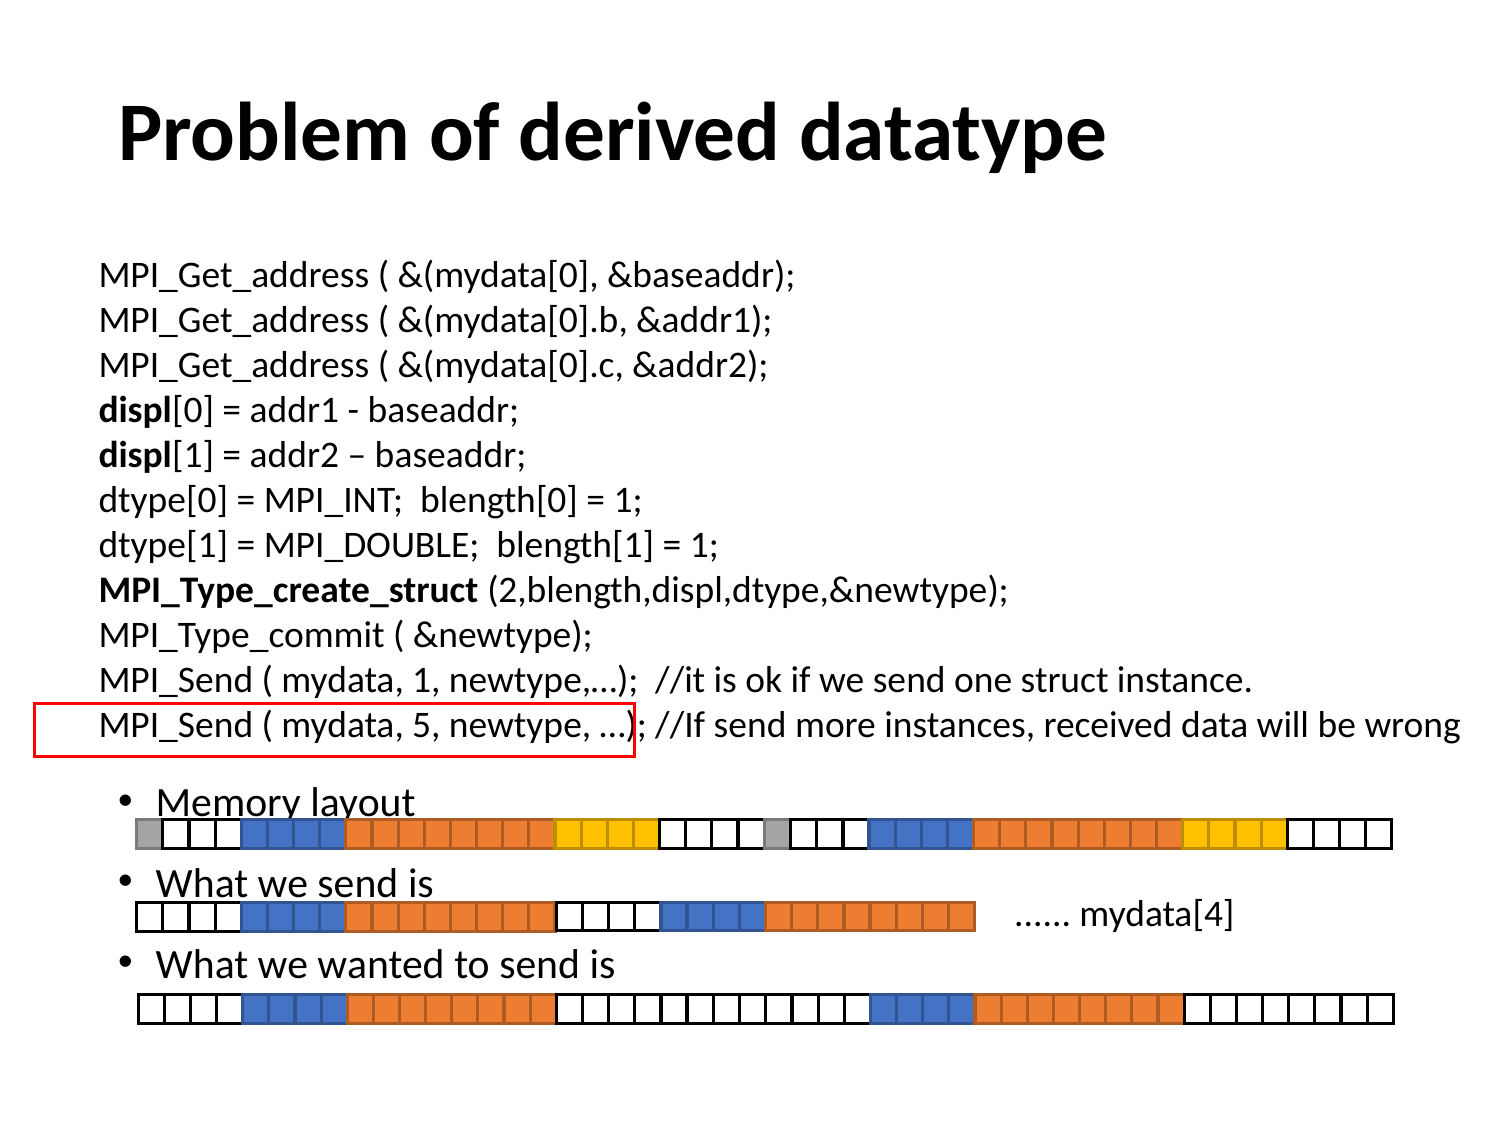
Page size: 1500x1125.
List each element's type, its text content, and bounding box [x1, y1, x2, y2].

text_box [502, 819, 528, 850]
text_box [188, 901, 214, 932]
text_box [554, 819, 580, 850]
text_box [712, 993, 738, 1024]
text_box [319, 819, 345, 850]
text_box [136, 901, 162, 932]
text_box [1312, 819, 1339, 850]
text_box [660, 901, 686, 932]
text_box [476, 819, 502, 850]
text_box [974, 993, 1000, 1024]
text_box [423, 819, 449, 850]
text_box [345, 819, 371, 850]
text_box [765, 993, 791, 1024]
text_box [1156, 819, 1182, 850]
text_box [1209, 993, 1235, 1024]
text_box [1314, 993, 1340, 1024]
text_box [1079, 993, 1105, 1024]
text_box [947, 901, 976, 932]
text_box [242, 993, 268, 1024]
text_box [1103, 819, 1129, 850]
text_box [397, 819, 423, 850]
text_box [214, 819, 240, 850]
text_box [137, 993, 163, 1024]
text_box [791, 901, 817, 932]
text_box [371, 901, 397, 932]
text_box [973, 819, 999, 850]
text_box [608, 993, 634, 1024]
text_box [345, 901, 371, 932]
text_box [162, 819, 188, 850]
text_box [1365, 819, 1393, 850]
text_box [712, 901, 738, 932]
text_box [920, 819, 946, 850]
text_box [580, 819, 606, 850]
text_box [790, 819, 816, 850]
text_box [449, 819, 476, 850]
text_box [1286, 819, 1312, 850]
text_box [1131, 993, 1157, 1024]
text_box [1208, 819, 1234, 850]
text_box [189, 993, 216, 1024]
text_box [1052, 993, 1079, 1024]
text_box [266, 819, 293, 850]
text_box [843, 993, 869, 1024]
text_box [1288, 993, 1314, 1024]
text_box [294, 993, 320, 1024]
text_box [319, 901, 345, 932]
text_box [608, 901, 634, 932]
text_box [606, 819, 632, 850]
text_box [451, 993, 477, 1024]
text_box [1262, 993, 1288, 1024]
text_box [895, 901, 921, 932]
text_box [763, 819, 790, 850]
text_box MPI_Get_address ( &(mydata[0], &baseaddr); MPI_Get_address ( &(mydata[0].b, &addr1); MPI_Get_address ( &(mydata[0].c, &addr2); displ[0] = addr1 - baseaddr; displ[1] = addr2 – baseaddr; dtype[0] = MPI_INT; blength[0] = 1; dtype[1] = MPI_DOUBLE; blength[1] = 1; MPI_Type_create_struct (2,blength,displ,dtype,&newtype); MPI_Type_commit ( &newtype); MPI_Send ( mydata, 1, newtype,…); //it is ok if we send one struct instance. MPI_Send ( mydata, 5, newtype, …); //If send more instances, received data will be wrong [83, 242, 1478, 752]
text_box [1105, 993, 1131, 1024]
text_box [214, 901, 240, 932]
text_box [293, 901, 319, 932]
text_box [869, 993, 896, 1024]
text_box [1234, 819, 1260, 850]
text_box [476, 901, 502, 932]
text_box [842, 819, 868, 850]
text_box ...... mydata[4] [999, 881, 1268, 941]
text_box [1129, 819, 1156, 850]
text_box [843, 901, 869, 932]
text_box [685, 819, 711, 850]
text_box [162, 901, 188, 932]
text_box [1182, 819, 1208, 850]
text_box [240, 901, 266, 932]
text_box [764, 901, 791, 932]
text_box [817, 993, 843, 1024]
text_box [136, 819, 162, 850]
text_box [896, 993, 922, 1024]
text_box [659, 819, 685, 850]
text_box [921, 901, 947, 932]
text_box [711, 819, 737, 850]
text_box [738, 901, 764, 932]
title Problem of derived datatype [103, 24, 1397, 242]
text_box [528, 819, 554, 850]
text_box [869, 901, 895, 932]
text_box [34, 702, 636, 757]
text_box [293, 819, 319, 850]
text_box [946, 819, 973, 850]
text_box [1366, 993, 1394, 1024]
text_box [738, 993, 765, 1024]
text_box [894, 819, 920, 850]
text_box [502, 901, 528, 932]
text_box [449, 901, 476, 932]
text_box [528, 901, 555, 932]
text_box [163, 993, 189, 1024]
text_box [346, 993, 372, 1024]
text_box [581, 901, 608, 932]
text_box [1183, 993, 1209, 1024]
text_box [372, 993, 398, 1024]
text_box [686, 993, 712, 1024]
text_box [555, 901, 581, 932]
text_box [581, 993, 608, 1024]
text_box [922, 993, 948, 1024]
text_box [398, 993, 425, 1024]
text_box [240, 819, 266, 850]
text_box [188, 819, 214, 850]
text_box [686, 901, 712, 932]
text_box [816, 819, 842, 850]
text_box [817, 901, 843, 932]
text_box [266, 901, 293, 932]
text_box [423, 901, 449, 932]
text_box [216, 993, 242, 1024]
text_box [660, 993, 686, 1024]
text_box [632, 819, 659, 850]
text_box [791, 993, 817, 1024]
text_box [1000, 993, 1026, 1024]
text_box [999, 819, 1025, 850]
text_box [1339, 819, 1365, 850]
text_box [371, 819, 397, 850]
text_box [555, 993, 581, 1024]
text_box [737, 819, 763, 850]
text_box [268, 993, 294, 1024]
text_box [503, 993, 529, 1024]
text_box [320, 993, 346, 1024]
text_box [1157, 993, 1183, 1024]
text_box [1026, 993, 1052, 1024]
text_box [634, 993, 660, 1024]
text_box [1077, 819, 1103, 850]
text_box [1025, 819, 1051, 850]
text_box [529, 993, 555, 1024]
text_box [868, 819, 894, 850]
text_box [397, 901, 423, 932]
text_box [1260, 819, 1286, 850]
text_box [1051, 819, 1077, 850]
text_box [1340, 993, 1366, 1024]
text_box [1235, 993, 1262, 1024]
text_box [634, 901, 660, 932]
text_box [477, 993, 503, 1024]
text_box [948, 993, 974, 1024]
text_box [425, 993, 451, 1024]
list Memory layout What we send is What we wanted to send is [103, 757, 1397, 1014]
